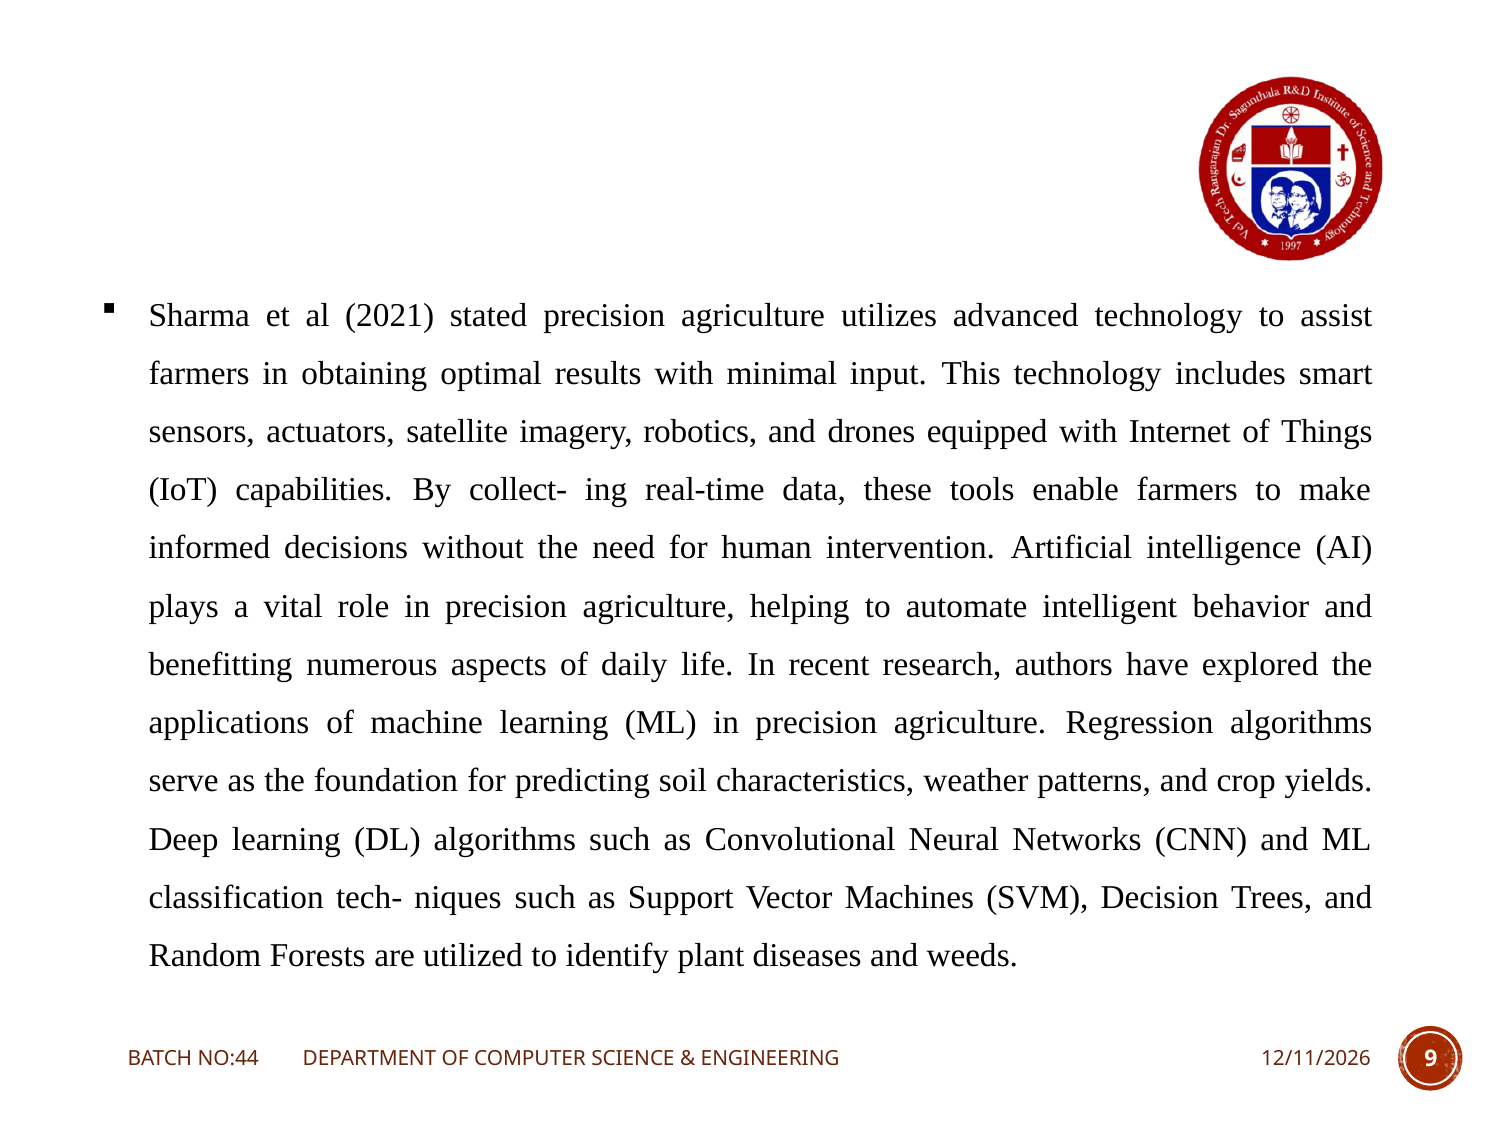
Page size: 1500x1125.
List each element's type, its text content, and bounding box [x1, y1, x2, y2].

slide_number 9 [1391, 1028, 1471, 1089]
picture [1198, 76, 1383, 261]
text_box Sharma et al (2021) stated precision agriculture utilizes advanced technology to assist farmers in obtaining optimal results with minimal input. This technology includes smart sensors, actuators, satellite imagery, robotics, and drones equipped with Internet of Things (IoT) capabilities. By collect- ing real-time data, these tools enable farmers to make informed decisions without the need for human intervention. Artificial intelligence (AI) plays a vital role in precision agriculture, helping to automate intelligent behavior and benefitting numerous aspects of daily life. In recent research, authors have explored the applications of machine learning (ML) in precision agriculture. Regression algorithms serve as the foundation for predicting soil characteristics, weather patterns, and crop yields. Deep learning (DL) algorithms such as Convolutional Neural Networks (CNN) and ML classification tech- niques such as Support Vector Machines (SVM), Decision Trees, and Random Forests are utilized to identify plant diseases and weeds. [55, 267, 1472, 981]
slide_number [982, 1028, 1386, 1089]
footer BATCH NO:44 DEPARTMENT OF COMPUTER SCIENCE & ENGINEERING [112, 1028, 891, 1089]
